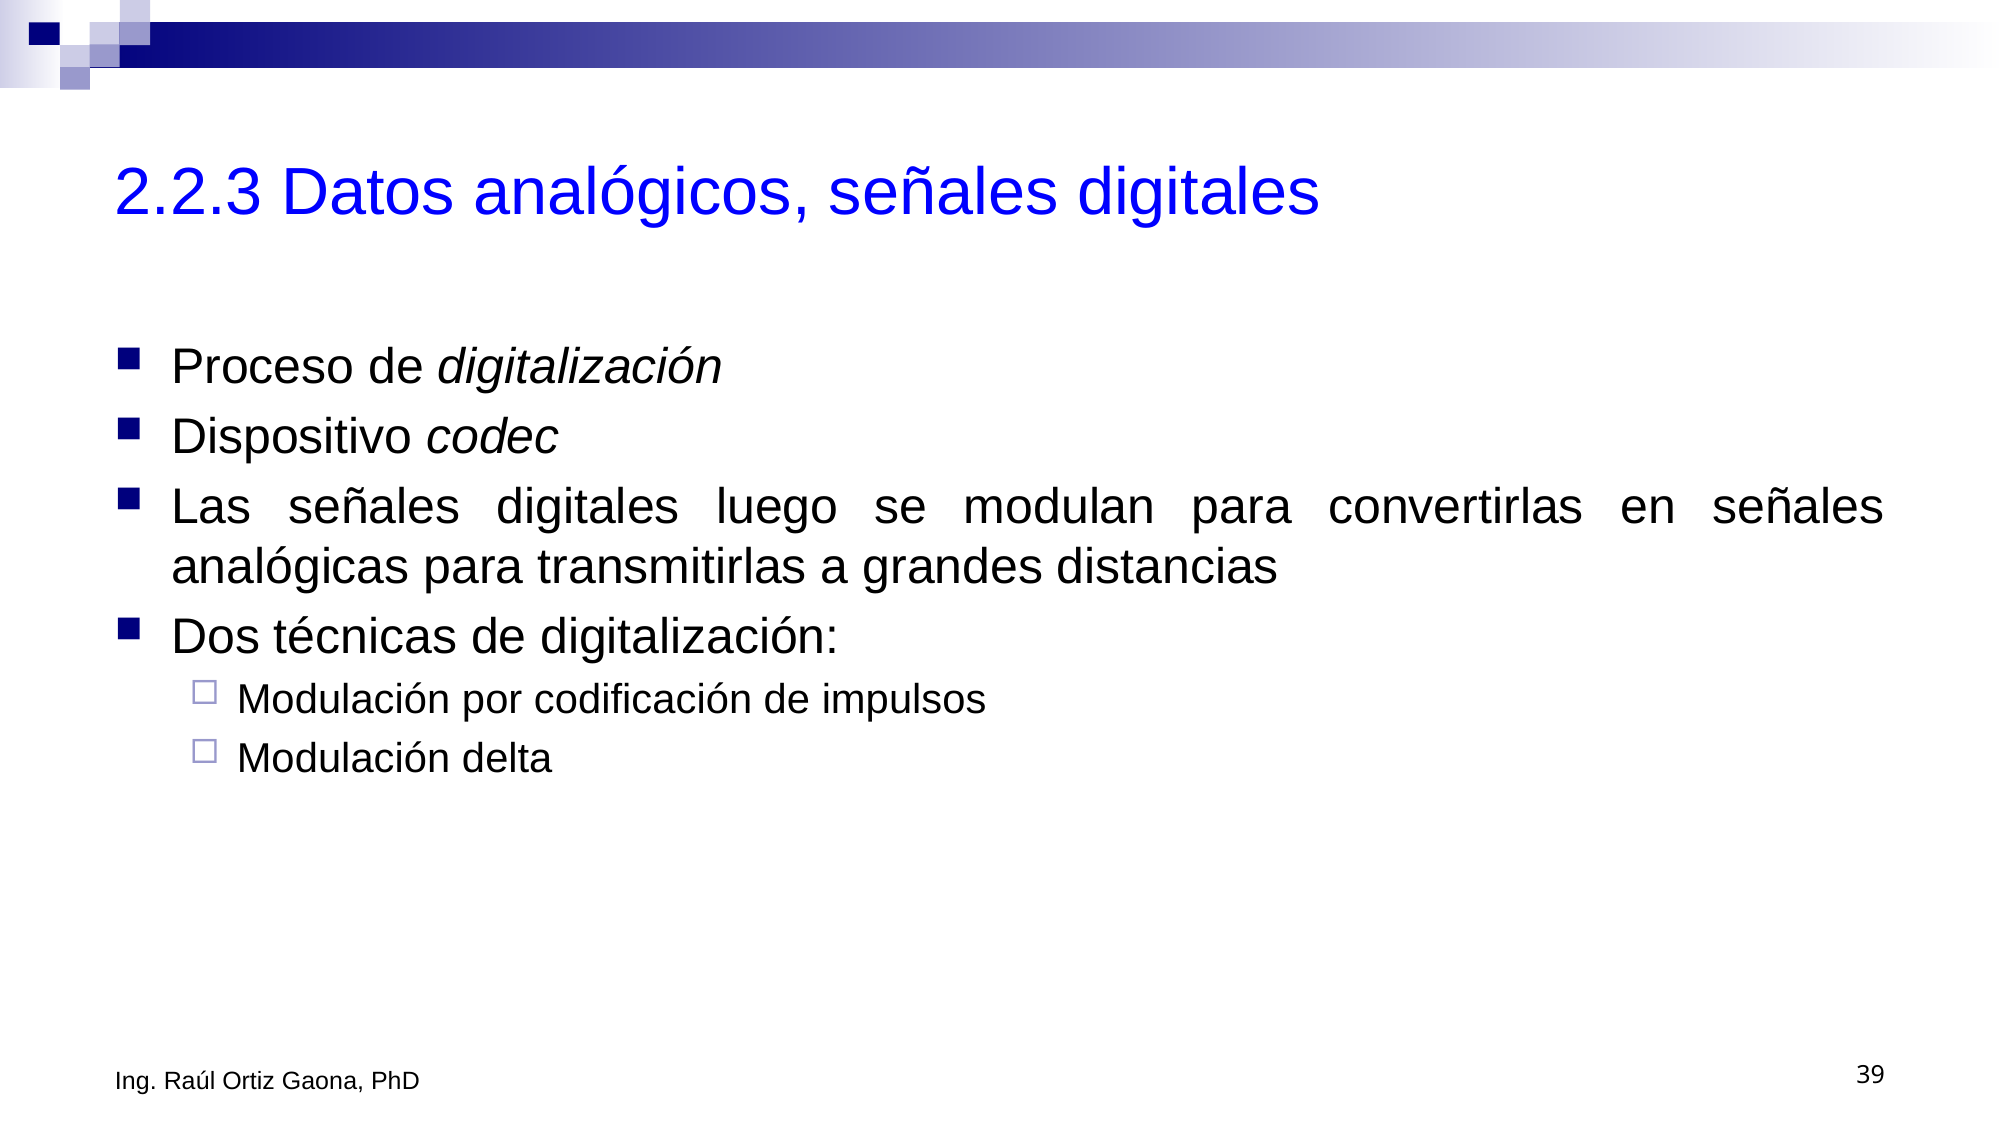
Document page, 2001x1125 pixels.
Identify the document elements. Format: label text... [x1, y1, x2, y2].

slide_number 39 [1433, 1025, 1900, 1100]
list Proceso de digitalización Dispositivo codec Las señales digitales luego se modulan para convertirlas en señales analógicas para transmitirlas a grandes distancias Dos técnicas de digitalización: Modulación por codificación de impulsos Modulación delta [99, 326, 1900, 964]
title 2.2.3 Datos analógicos, señales digitales [99, 75, 1900, 300]
slide_number Ing. Raúl Ortiz Gaona, PhD [99, 1024, 567, 1103]
